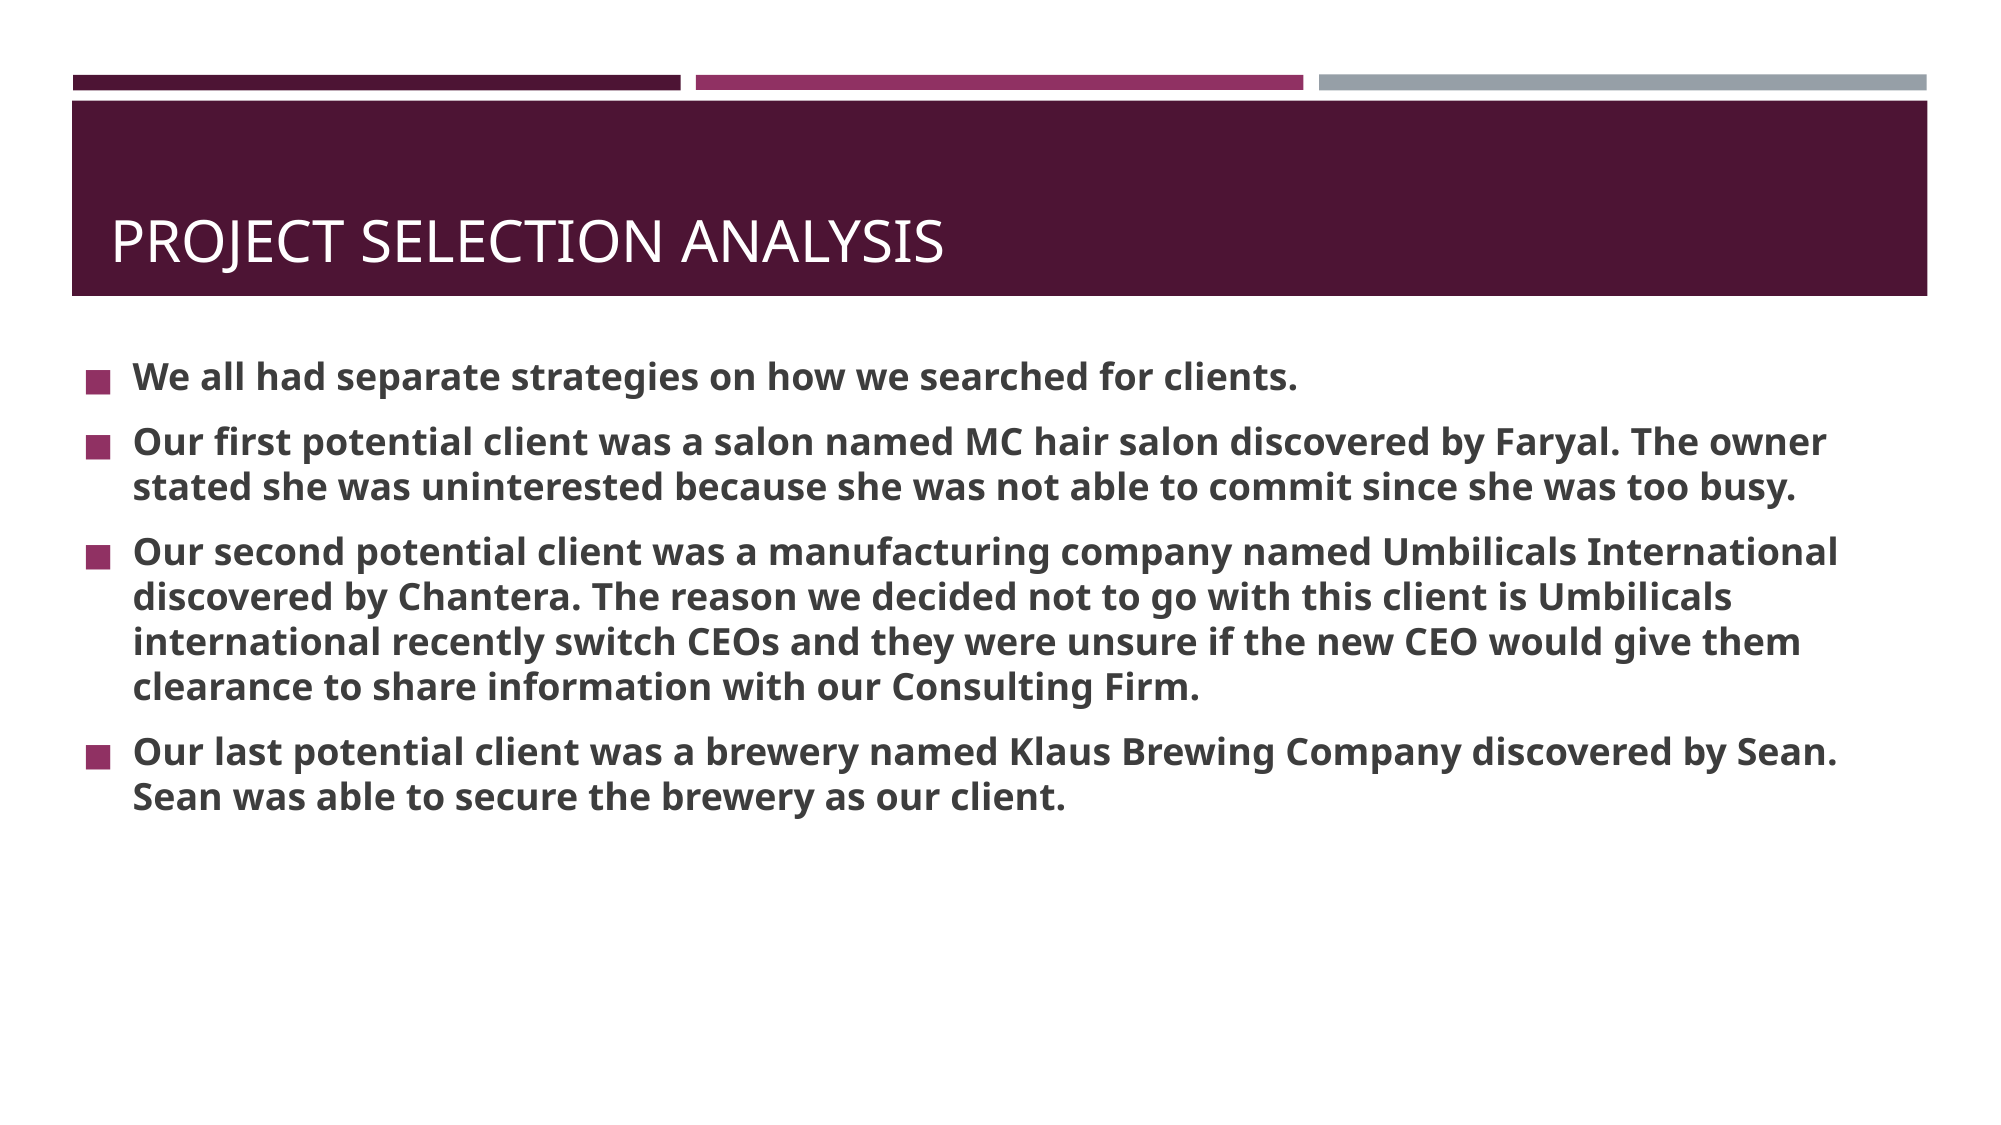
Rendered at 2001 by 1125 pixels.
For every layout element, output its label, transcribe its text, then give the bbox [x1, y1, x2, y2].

list We all had separate strategies on how we searched for clients. Our first potential client was a salon named MC hair salon discovered by Faryal. The owner stated she was uninterested because she was not able to commit since she was too busy. Our second potential client was a manufacturing company named Umbilicals International discovered by Chantera. The reason we decided not to go with this client is Umbilicals international recently switch CEOs and they were unsure if the new CEO would give them clearance to share information with our Consulting Firm. Our last potential client was a brewery named Klaus Brewing Company discovered by Sean. Sean was able to secure the brewery as our client. [67, 316, 1877, 920]
title PROJECT SELECTION ANALYSIS [95, 115, 1905, 282]
